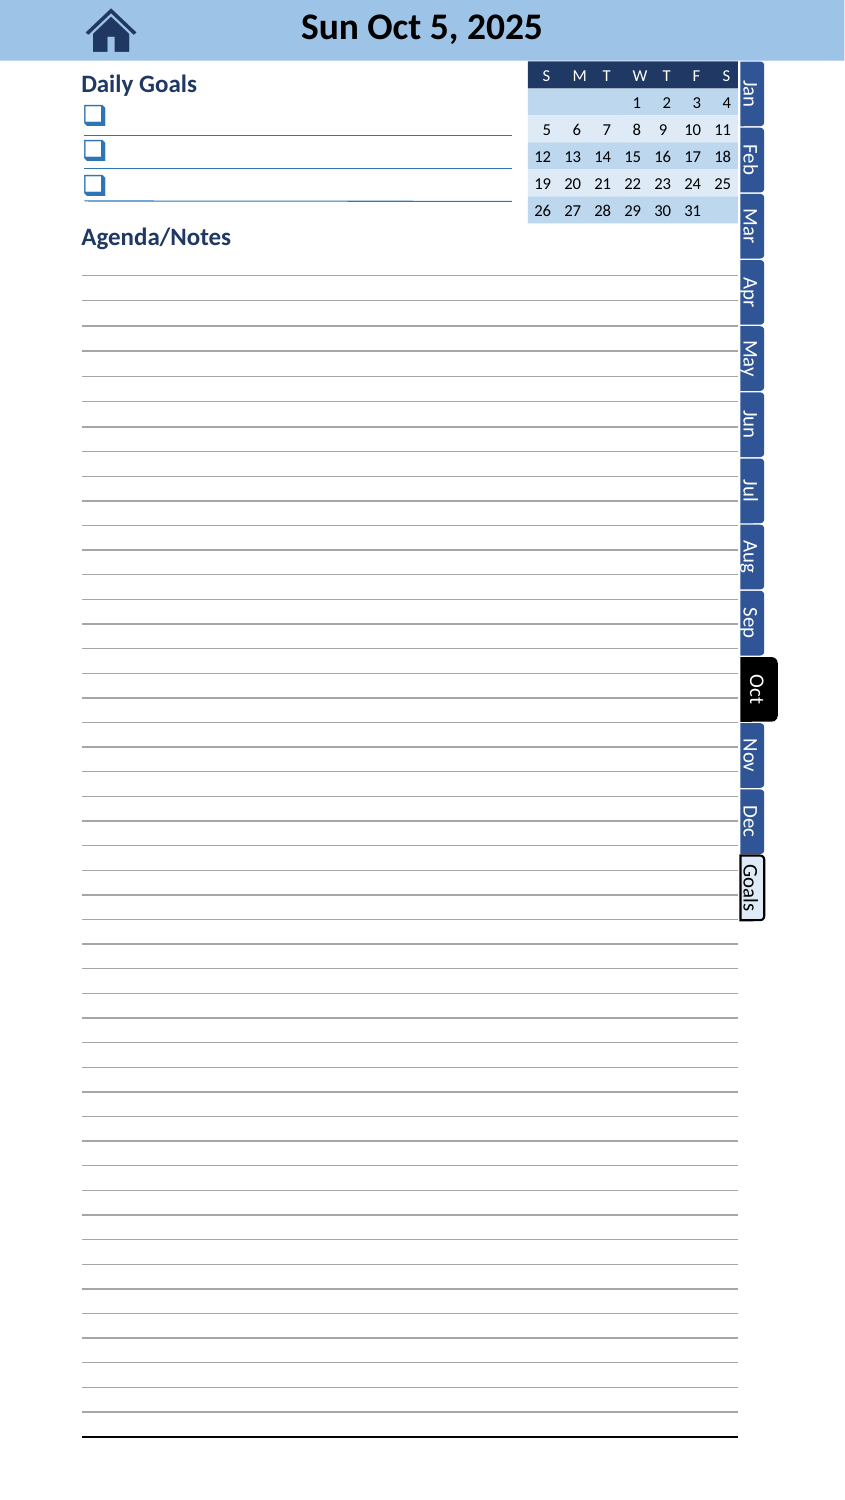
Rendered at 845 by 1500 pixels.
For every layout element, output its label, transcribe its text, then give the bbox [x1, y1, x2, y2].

list Sun Oct 5, 2025 [190, 0, 655, 61]
picture [82, 1, 140, 59]
